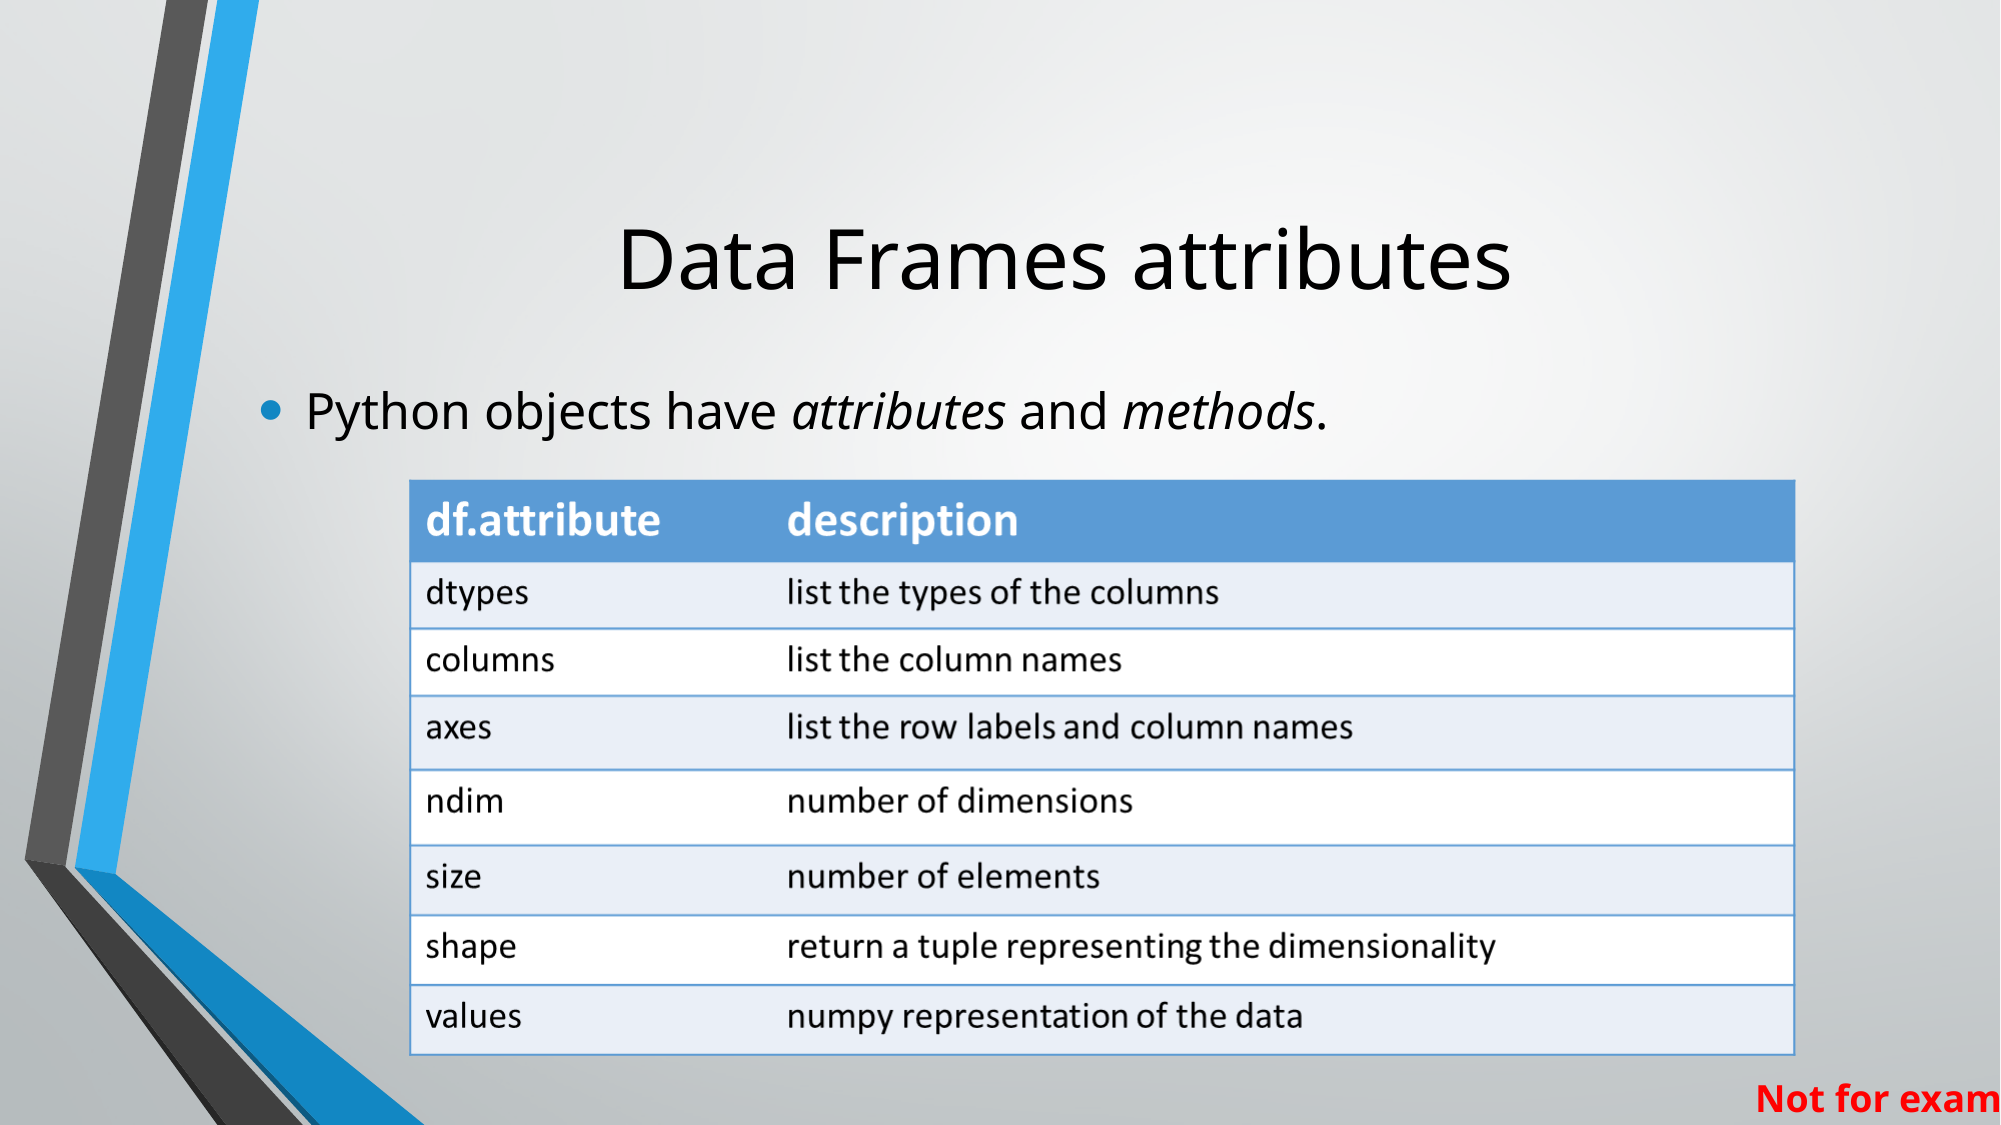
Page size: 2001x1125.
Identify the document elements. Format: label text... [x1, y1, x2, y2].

title Data Frames attributes [243, 112, 1887, 369]
text_box Not for exam [1740, 1067, 2000, 1125]
picture [409, 472, 1798, 1061]
list Python objects have attributes and methods. [243, 369, 1887, 532]
